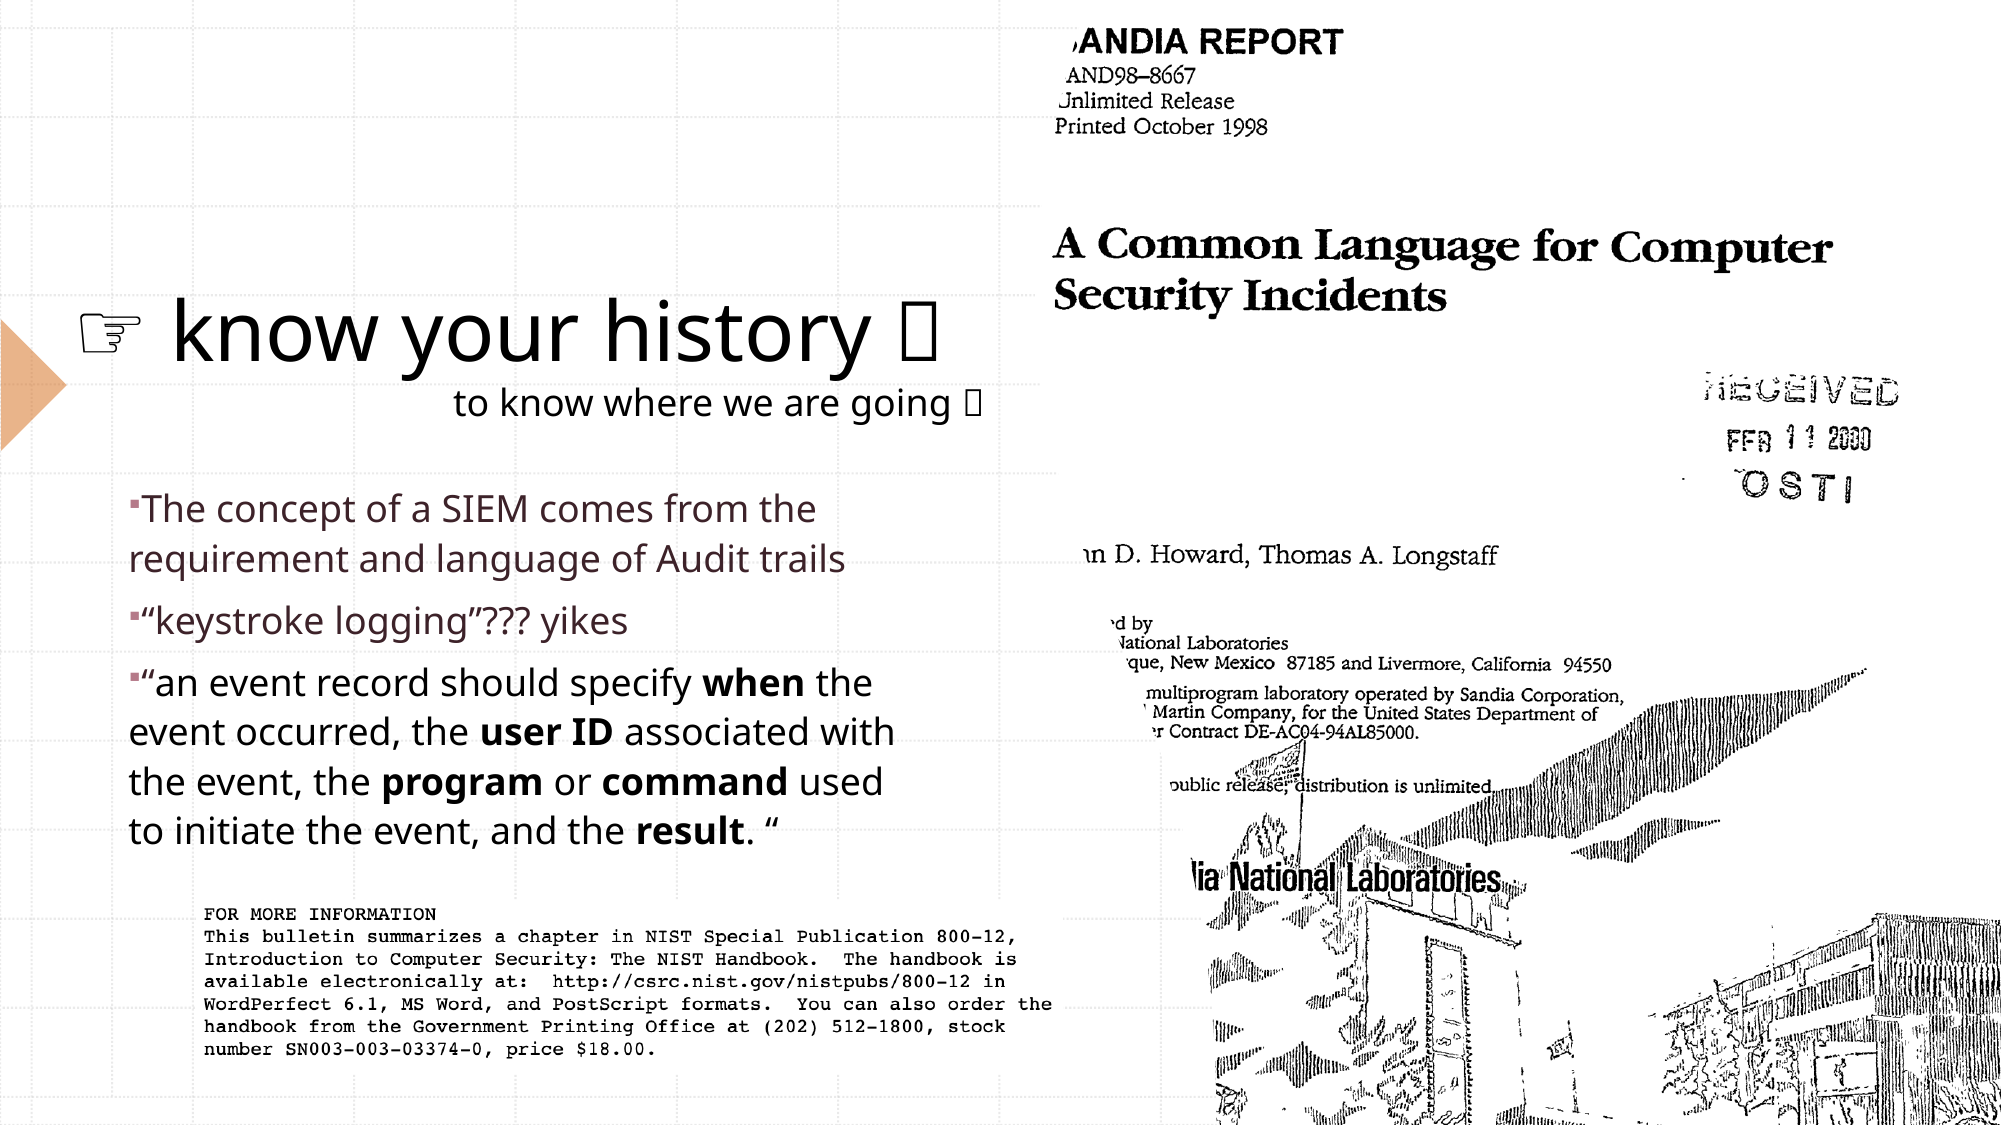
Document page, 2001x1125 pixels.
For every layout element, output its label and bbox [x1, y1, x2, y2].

picture [196, 0, 2001, 1125]
text_box [0, 0, 1034, 1125]
